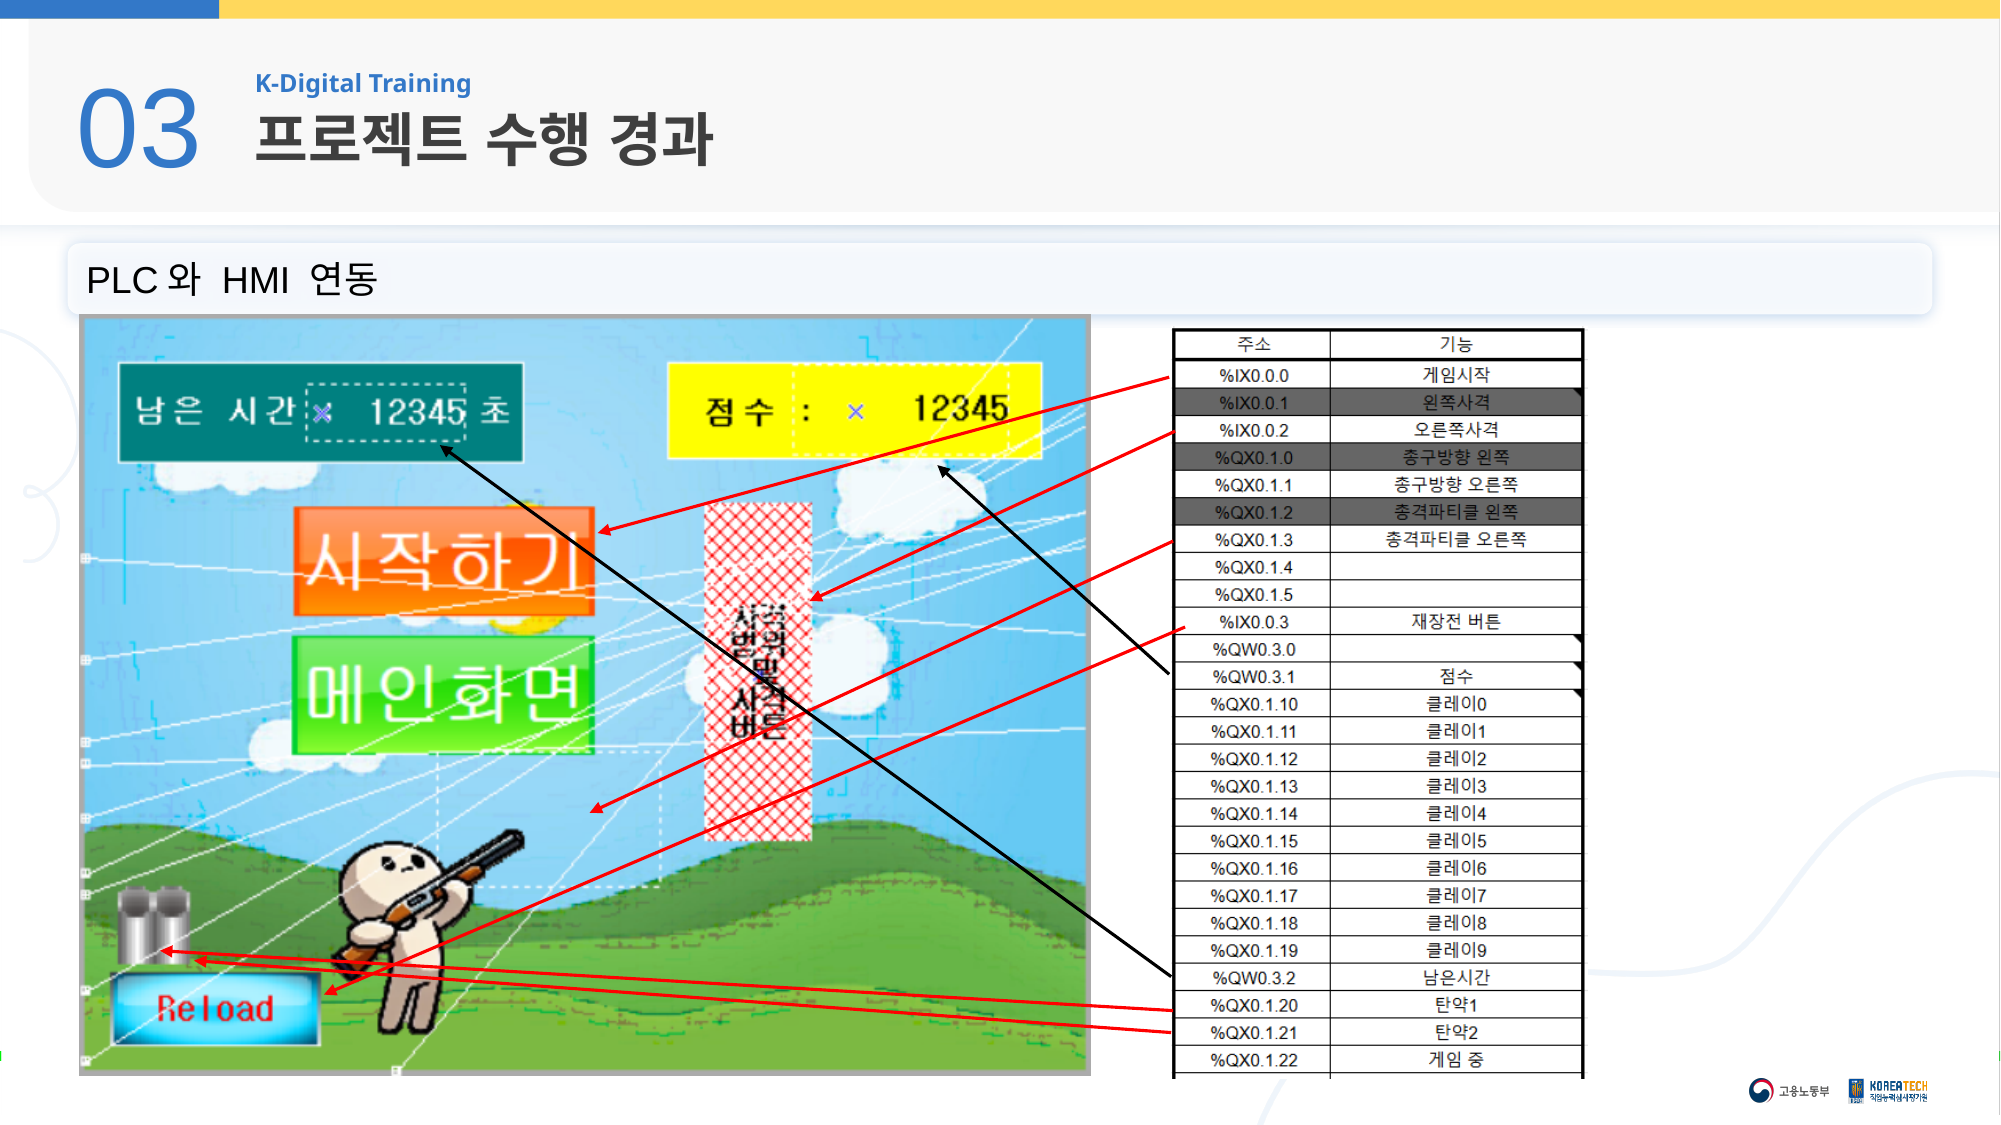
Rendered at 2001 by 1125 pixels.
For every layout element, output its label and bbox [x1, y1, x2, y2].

text_box [937, 541, 1170, 675]
text_box [159, 950, 434, 1011]
text_box [61, 54, 1038, 192]
picture [0, 0, 2000, 1125]
text_box [597, 376, 1170, 534]
text_box [323, 626, 434, 949]
text_box [1749, 1078, 1927, 1104]
text_box [1177, 626, 1186, 995]
text_box [193, 960, 1172, 1033]
text_box [439, 444, 1172, 977]
